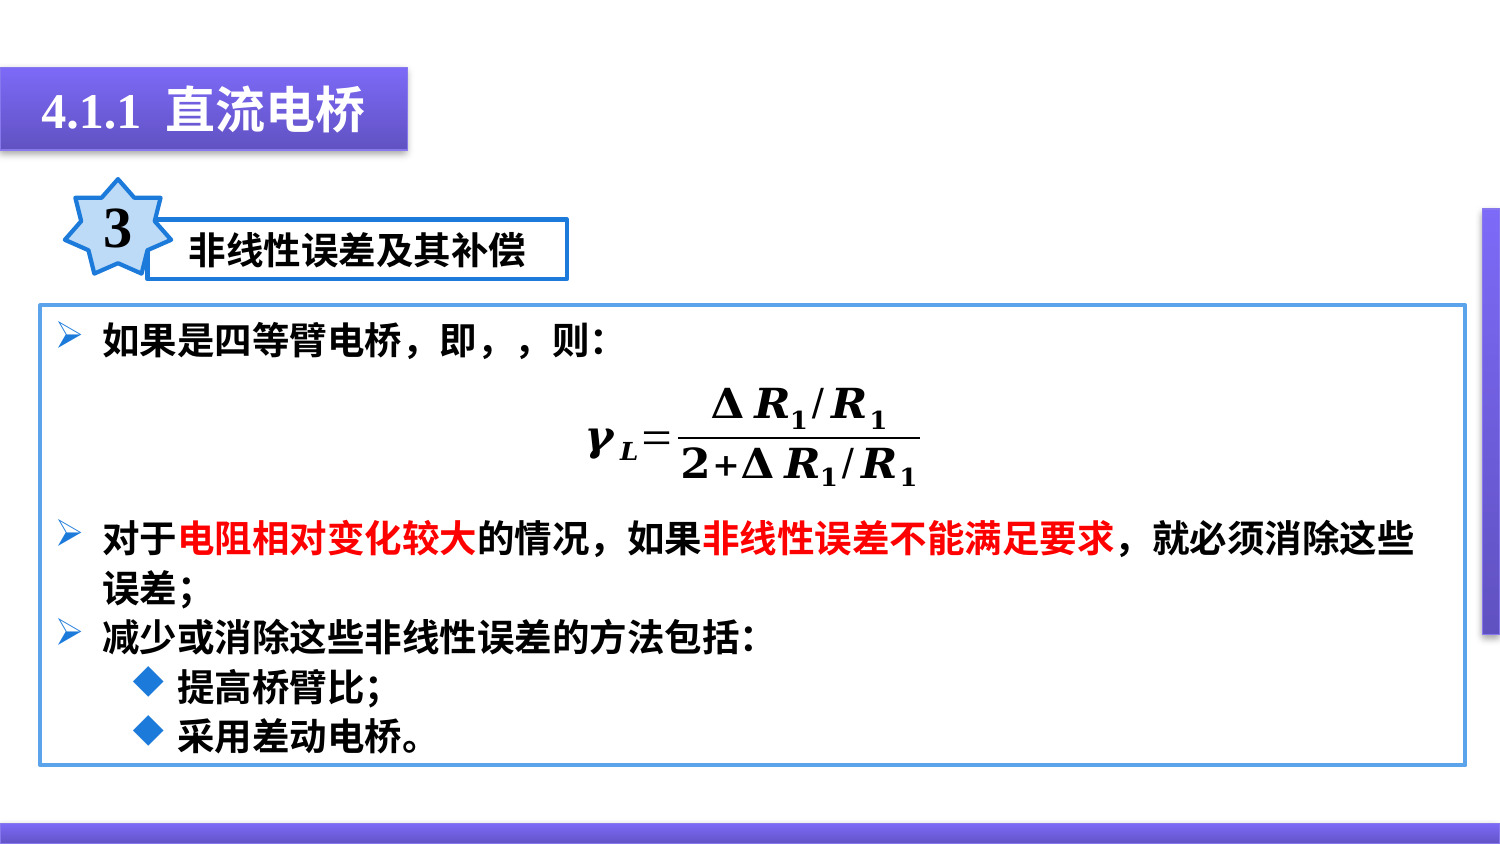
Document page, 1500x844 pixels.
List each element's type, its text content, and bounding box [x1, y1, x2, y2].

text_box 4.1.1 直流电桥 [13, 71, 381, 146]
text_box 3 [62, 177, 174, 276]
text_box [0, 67, 408, 151]
text_box 非线性误差及其补偿 [145, 217, 569, 281]
